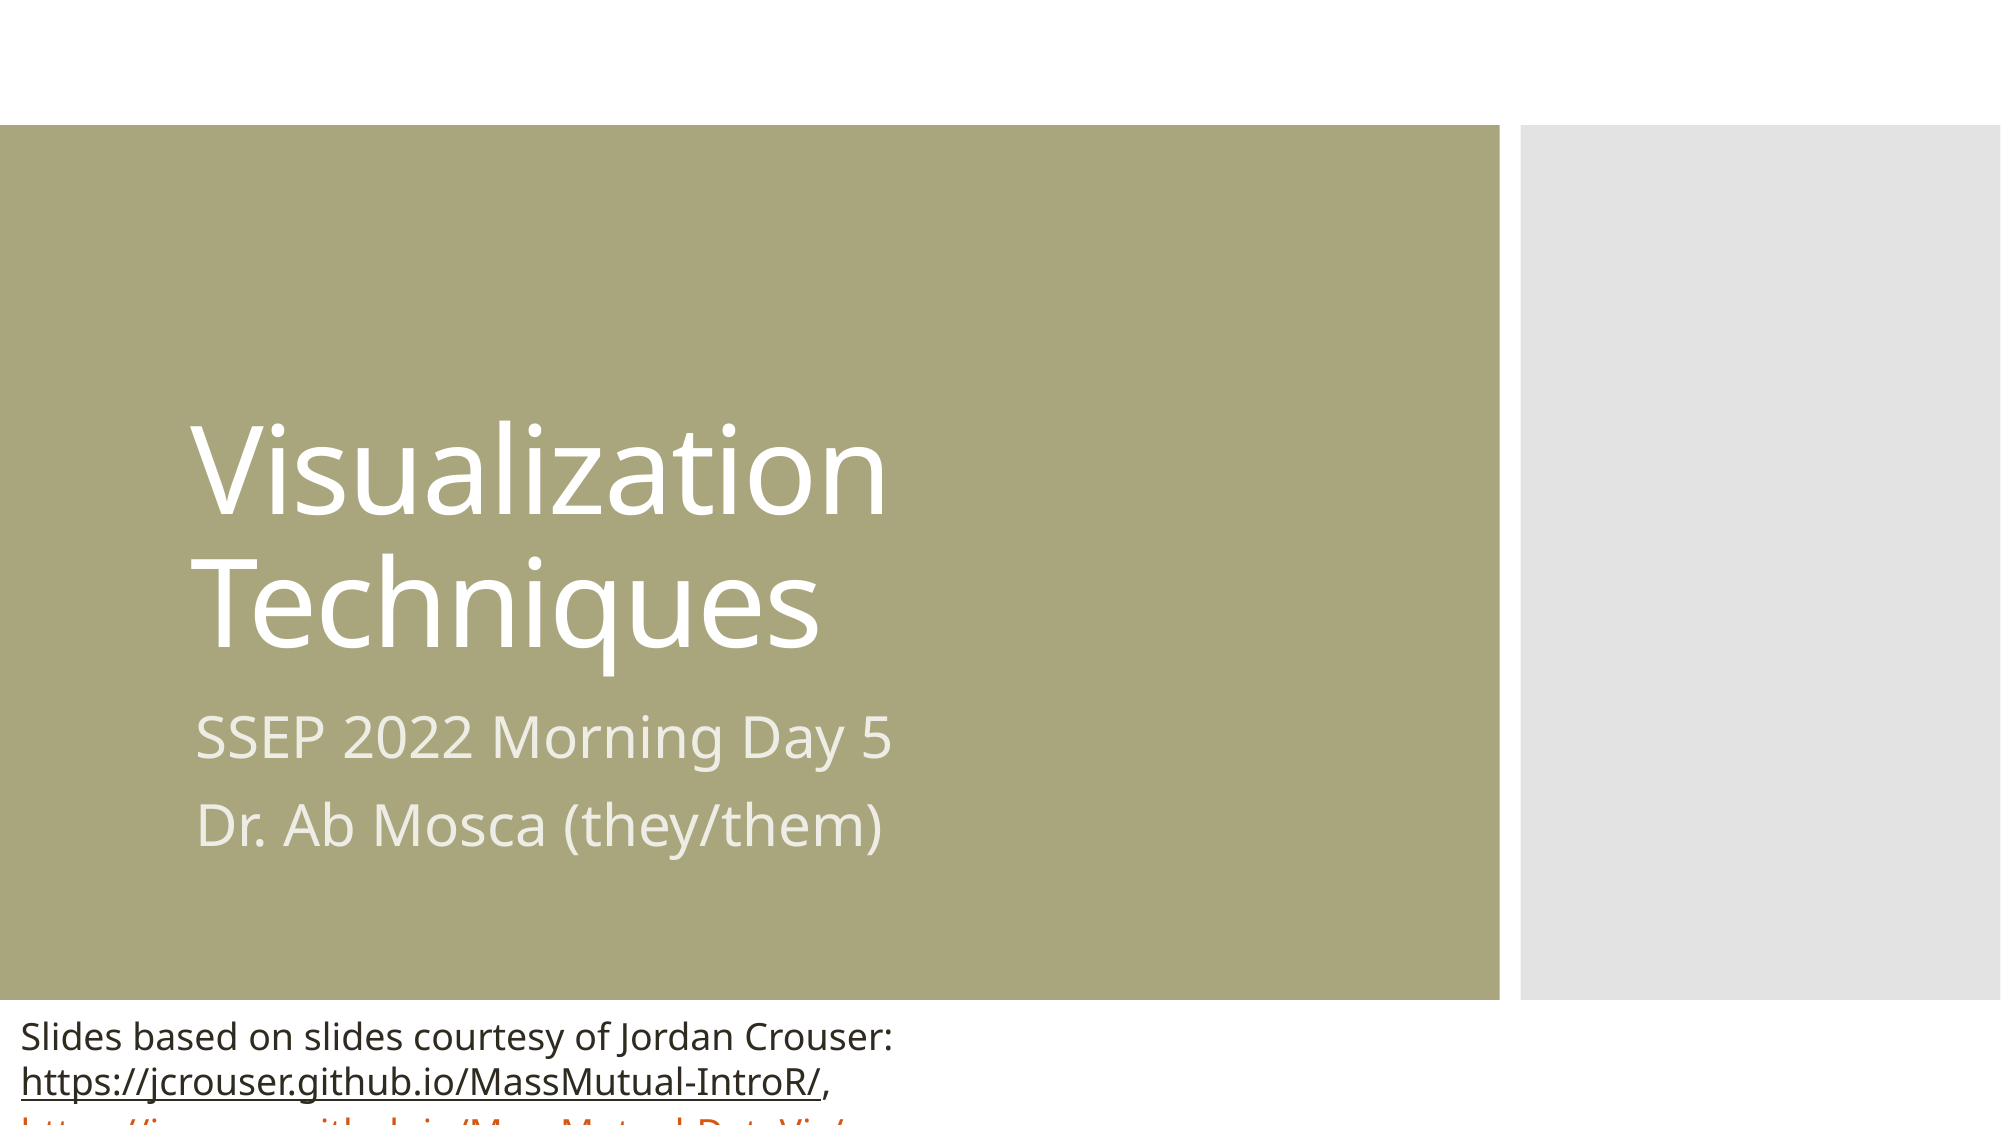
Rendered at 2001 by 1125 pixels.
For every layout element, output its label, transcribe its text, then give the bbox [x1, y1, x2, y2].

title Visualization Techniques [175, 147, 1376, 682]
text_box Slides based on slides courtesy of Jordan Crouser: https://jcrouser.github.io/MassMutual-IntroR/, https://jcrouser.github.io/MassMutual-DataVis/, https://beanumber.github.io/sds192/ [5, 1005, 1508, 1125]
subtitle SSEP 2022 Morning Day 5 Dr. Ab Mosca (they/them) [180, 700, 1381, 825]
